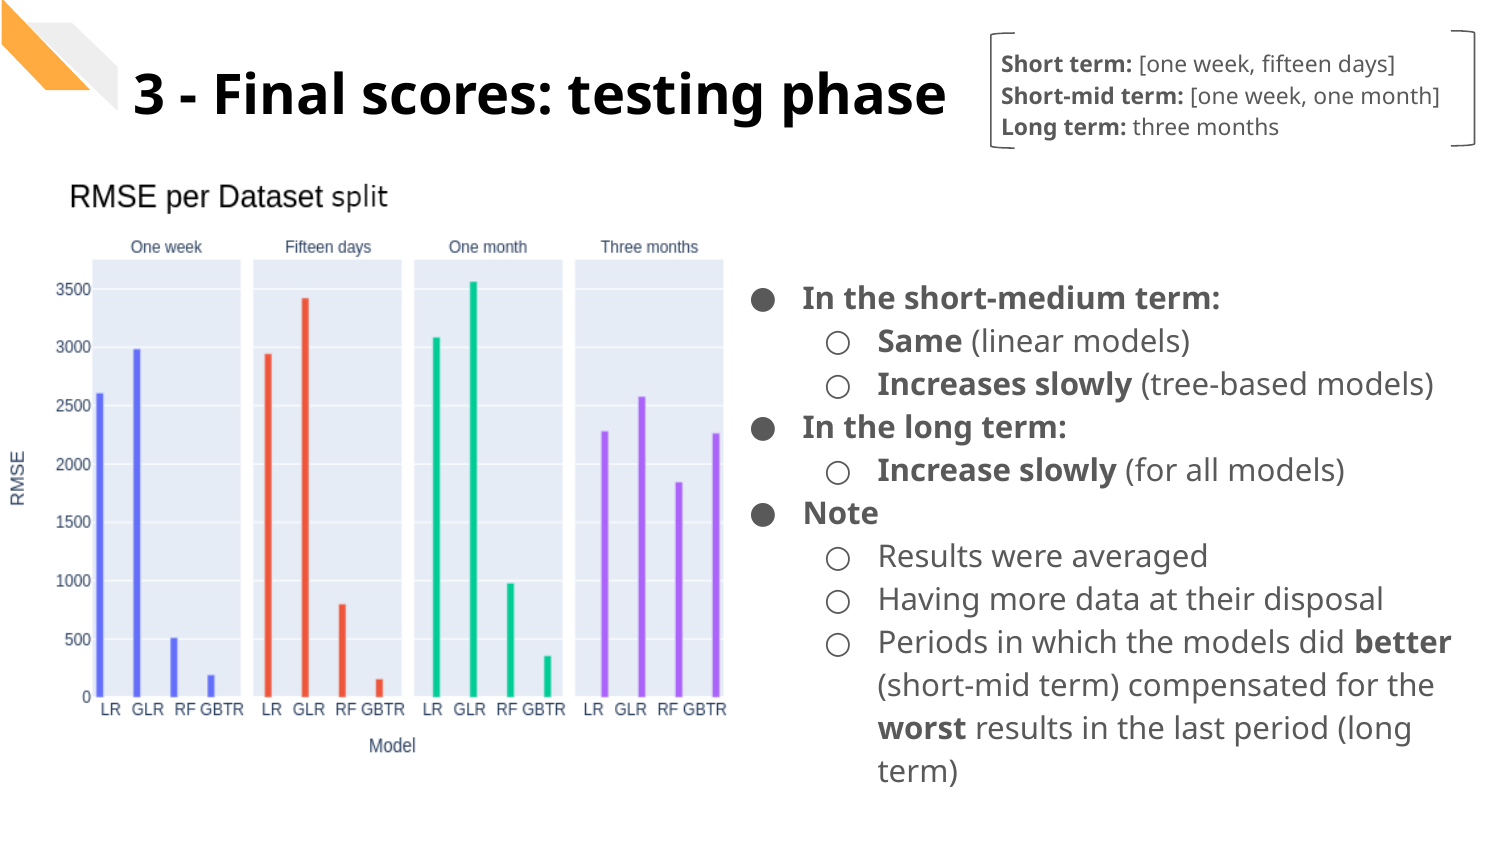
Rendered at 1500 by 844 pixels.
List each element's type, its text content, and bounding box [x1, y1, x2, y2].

text_box [1450, 30, 1475, 146]
picture [2, 140, 739, 786]
text_box [990, 33, 1015, 149]
title 3 - Final scores: testing phase [118, 43, 986, 142]
list Short term: [one week, fifteen days] Short-mid term: [one week, one month] Long term: three months [986, 30, 1497, 181]
list In the short-medium term: Same (linear models) Increases slowly (tree-based models) In the long term: Increase slowly (for all models) Note Results were averaged Having more data at their disposal Periods in which the models did better (short-mid term) compensated for the worst results in the last period (long term) [743, 257, 1485, 742]
